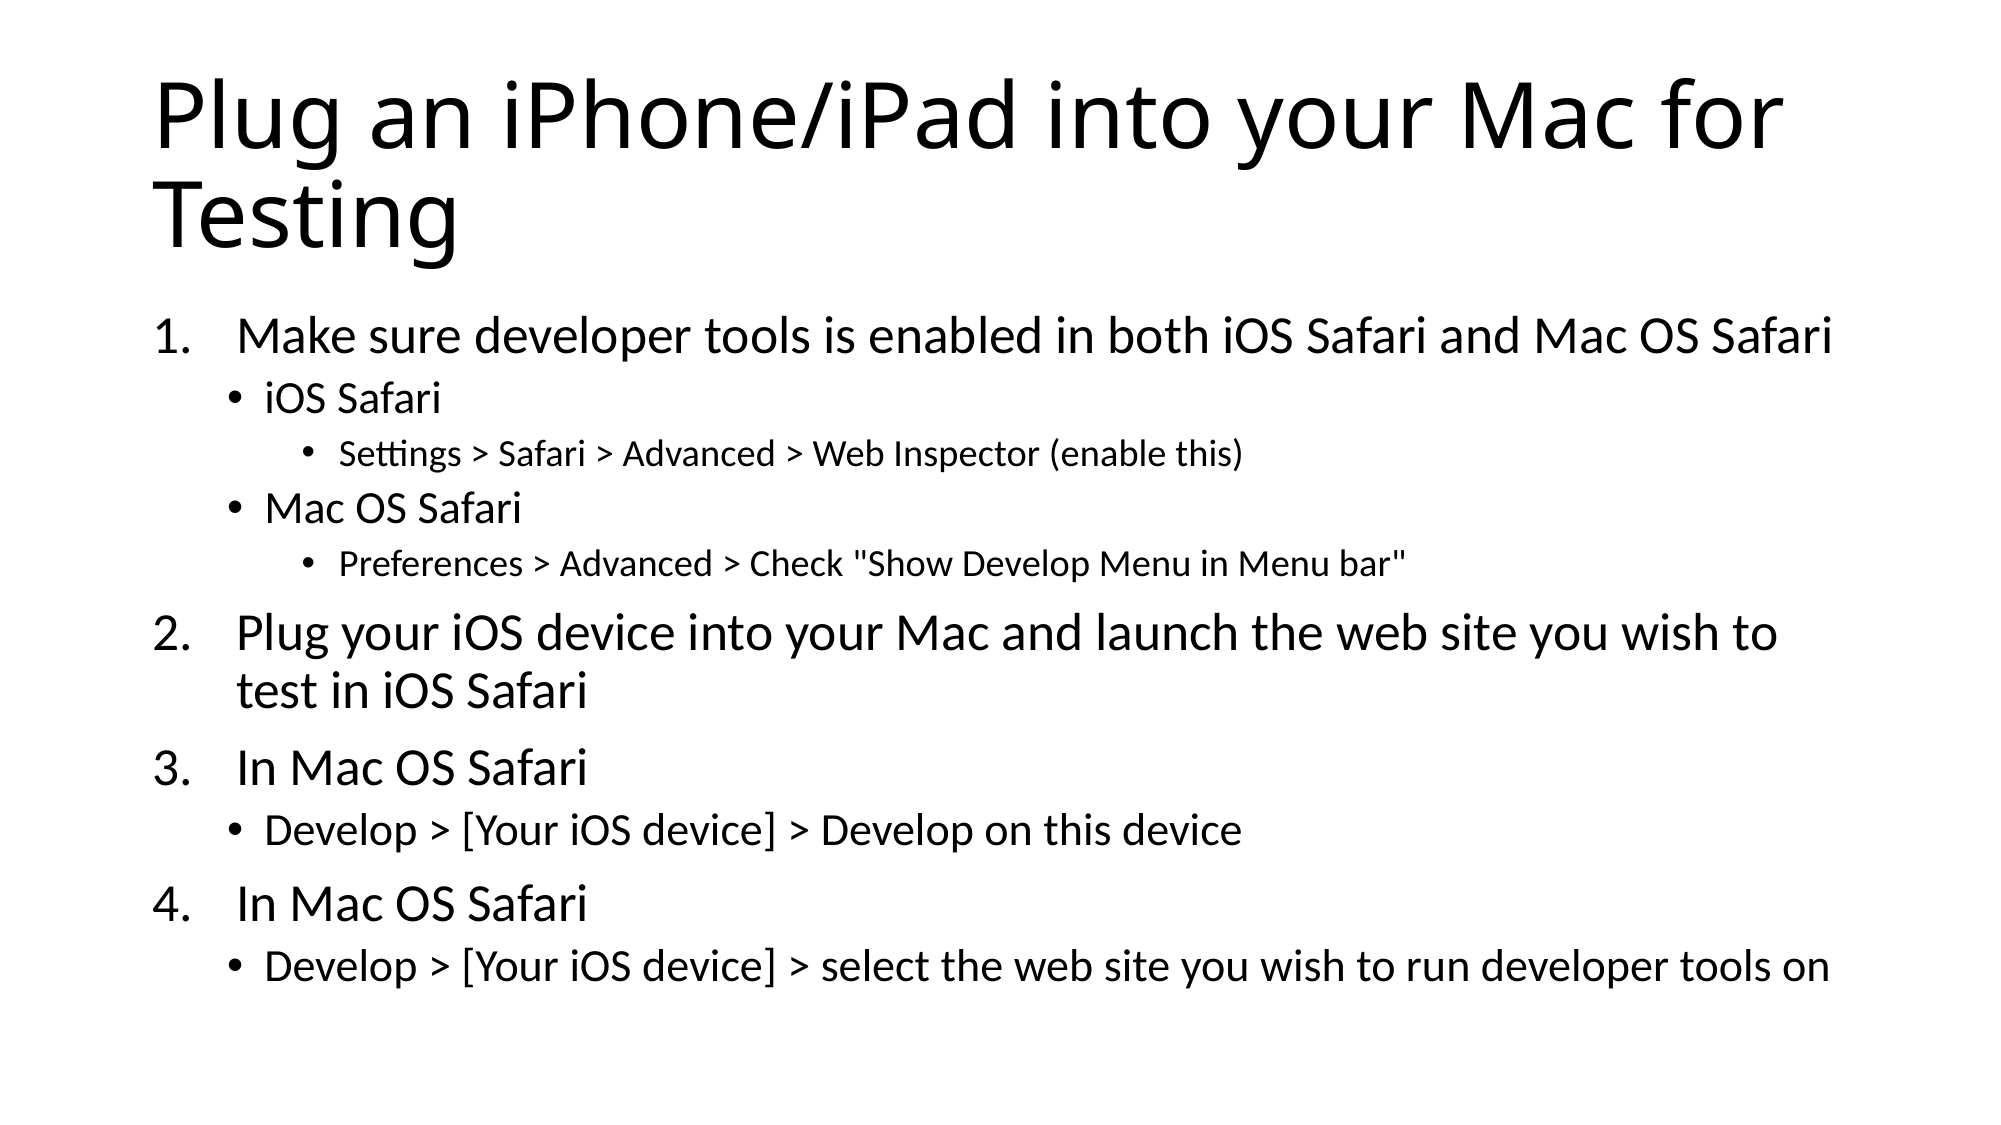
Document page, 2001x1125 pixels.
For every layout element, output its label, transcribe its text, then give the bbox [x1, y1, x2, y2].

list Make sure developer tools is enabled in both iOS Safari and Mac OS Safari iOS Safari Settings > Safari > Advanced > Web Inspector (enable this) Mac OS Safari Preferences > Advanced > Check "Show Develop Menu in Menu bar" Plug your iOS device into your Mac and launch the web site you wish to test in iOS Safari In Mac OS Safari Develop > [Your iOS device] > Develop on this device In Mac OS Safari Develop > [Your iOS device] > select the web site you wish to run developer tools on [137, 299, 1863, 1014]
title Plug an iPhone/iPad into your Mac for Testing [137, 59, 1863, 278]
